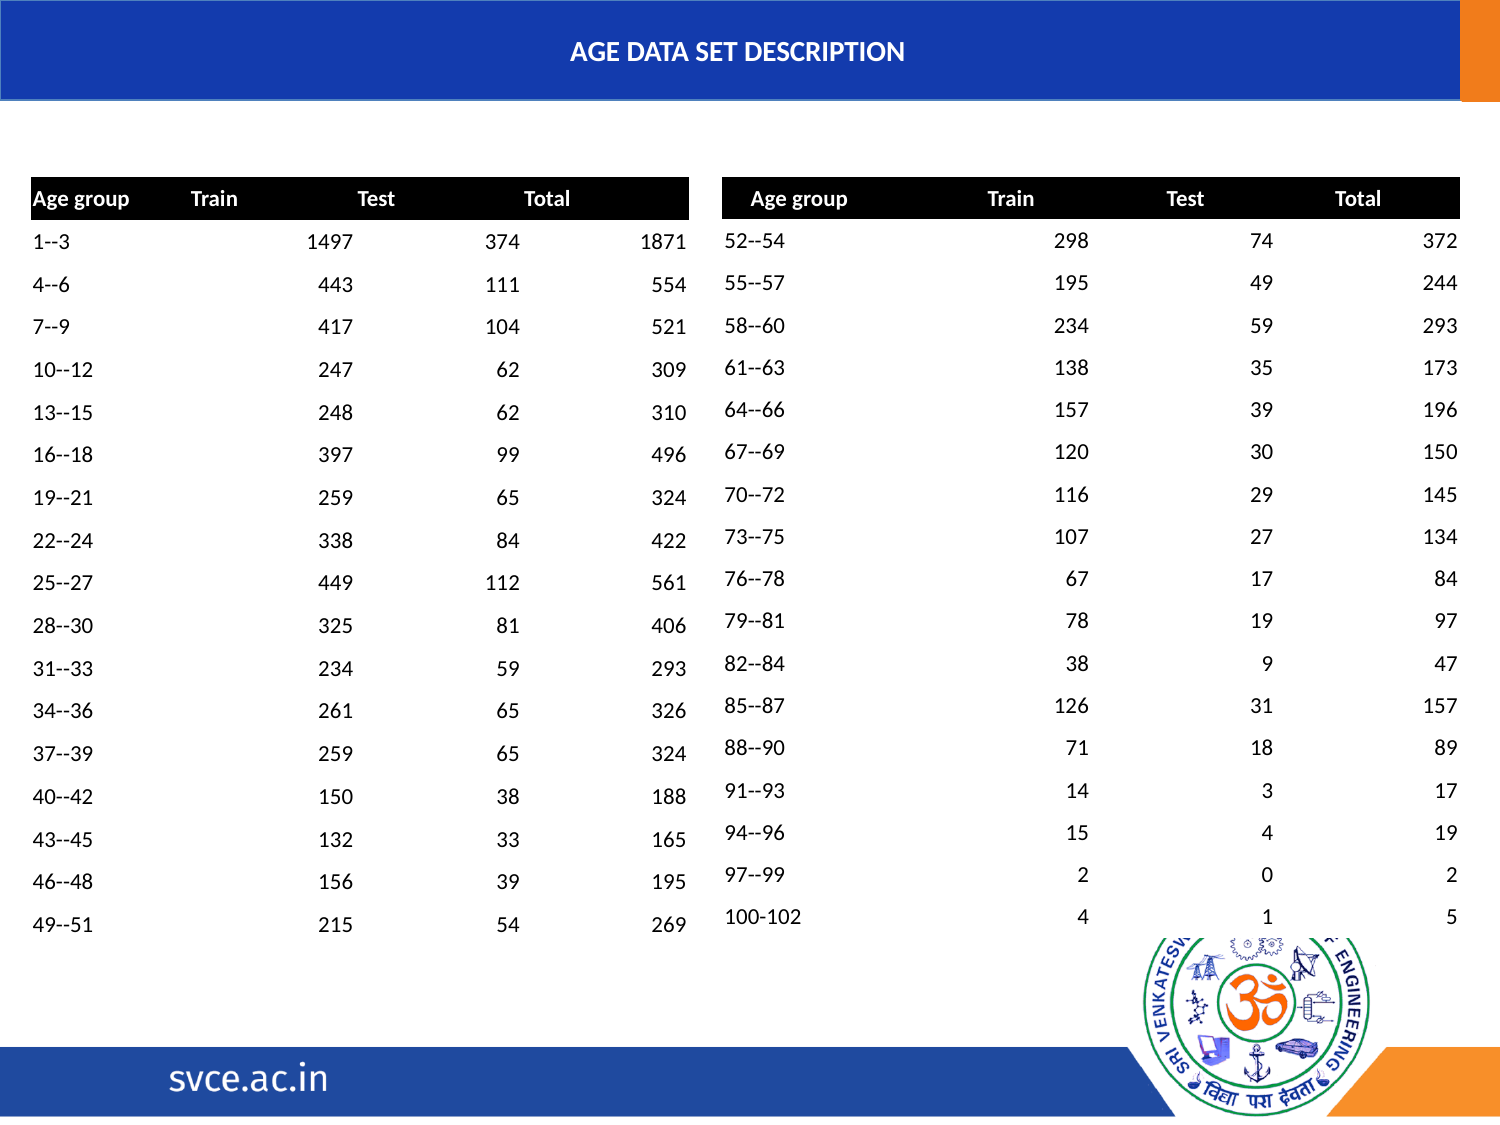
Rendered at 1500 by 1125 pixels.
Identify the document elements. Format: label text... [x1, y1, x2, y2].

table_cell 97 [1275, 600, 1460, 642]
table_cell 25--27 [31, 561, 189, 604]
table_cell 74 [1091, 219, 1275, 262]
table_cell 71 [907, 727, 1091, 769]
table_cell 372 [1275, 219, 1460, 262]
table_cell 309 [522, 348, 689, 391]
table_cell 13--15 [31, 391, 189, 433]
table_cell 19 [1091, 600, 1275, 642]
table_header Total [1275, 177, 1460, 219]
table_cell 31 [1091, 685, 1275, 727]
table_cell 91--93 [722, 769, 907, 811]
table_cell 1--3 [31, 220, 189, 263]
table_cell 65 [355, 732, 522, 775]
table_cell 82--84 [722, 642, 907, 685]
table_cell 259 [189, 732, 355, 775]
table_cell 244 [1275, 262, 1460, 304]
table_cell 31--33 [31, 647, 189, 690]
table_cell 39 [1091, 389, 1275, 431]
table_cell 325 [189, 604, 355, 647]
table_cell 14 [907, 769, 1091, 811]
table_cell 496 [522, 433, 689, 476]
table_cell 521 [522, 305, 689, 348]
table_cell 234 [189, 647, 355, 690]
table_cell 49 [1091, 262, 1275, 304]
table_cell 120 [907, 431, 1091, 473]
table_cell 374 [355, 220, 522, 263]
table_cell 59 [355, 647, 522, 690]
table_cell 85--87 [722, 685, 907, 727]
table_cell 81 [355, 604, 522, 647]
table_cell 29 [1091, 473, 1275, 515]
table_cell 18 [1091, 727, 1275, 769]
table_cell 47 [1275, 642, 1460, 685]
table_cell 27 [1091, 515, 1275, 558]
table_cell 338 [189, 519, 355, 561]
table_header Age group [31, 177, 189, 220]
table_cell 324 [522, 732, 689, 775]
table_cell 52--54 [722, 219, 907, 262]
table_cell 157 [907, 389, 1091, 431]
table_cell 88--90 [722, 727, 907, 769]
table_cell 554 [522, 263, 689, 305]
table_cell 55--57 [722, 262, 907, 304]
picture [0, 814, 1500, 1125]
table_cell 30 [1091, 431, 1275, 473]
table_header Total [522, 177, 689, 220]
table_cell 248 [189, 391, 355, 433]
table_cell 104 [355, 305, 522, 348]
table_cell 65 [355, 690, 522, 732]
table_cell 62 [355, 348, 522, 391]
table_cell 107 [907, 515, 1091, 558]
table_header Test [1091, 177, 1275, 219]
title AGE DATA SET DESCRIPTION [62, 24, 1413, 76]
table_cell 298 [907, 219, 1091, 262]
table_cell 4--6 [31, 263, 189, 305]
table_cell 7--9 [31, 305, 189, 348]
table_cell 261 [189, 690, 355, 732]
table_cell 3 [1091, 769, 1275, 811]
table_cell 116 [907, 473, 1091, 515]
table_cell 58--60 [722, 304, 907, 346]
table_cell 38 [907, 642, 1091, 685]
table_cell 324 [522, 476, 689, 519]
table_cell 310 [522, 391, 689, 433]
table_cell 67--69 [722, 431, 907, 473]
table_cell 22--24 [31, 519, 189, 561]
table_cell 561 [522, 561, 689, 604]
table_cell 1871 [522, 220, 689, 263]
table_cell 10--12 [31, 348, 189, 391]
table_cell 150 [1275, 431, 1460, 473]
table_cell 443 [189, 263, 355, 305]
table_cell 84 [1275, 558, 1460, 600]
table_cell 79--81 [722, 600, 907, 642]
table_cell 65 [355, 476, 522, 519]
table_cell 64--66 [722, 389, 907, 431]
table_cell 17 [1275, 769, 1460, 811]
table_cell 19--21 [31, 476, 189, 519]
table_cell 17 [1091, 558, 1275, 600]
table_cell 195 [907, 262, 1091, 304]
table_cell 173 [1275, 346, 1460, 389]
table_cell 126 [907, 685, 1091, 727]
table_cell 34--36 [31, 690, 189, 732]
table_cell 145 [1275, 473, 1460, 515]
table_cell 28--30 [31, 604, 189, 647]
table_cell 78 [907, 600, 1091, 642]
table_cell 406 [522, 604, 689, 647]
table_cell 59 [1091, 304, 1275, 346]
table_cell 111 [355, 263, 522, 305]
table_cell 76--78 [722, 558, 907, 600]
text_box [1462, 0, 1500, 100]
table_cell 326 [522, 690, 689, 732]
table_cell 16--18 [31, 433, 189, 476]
table_cell 293 [1275, 304, 1460, 346]
table_cell 70--72 [722, 473, 907, 515]
table_cell 188 [522, 775, 689, 814]
table_cell 293 [522, 647, 689, 690]
table_cell 234 [907, 304, 1091, 346]
table_cell 247 [189, 348, 355, 391]
table_cell 157 [1275, 685, 1460, 727]
table_cell 61--63 [722, 346, 907, 389]
table_cell 73--75 [722, 515, 907, 558]
table_header Train [189, 177, 355, 220]
table_cell 138 [907, 346, 1091, 389]
table_cell 37--39 [31, 732, 189, 775]
table_cell 9 [1091, 642, 1275, 685]
table_cell 150 [189, 775, 355, 814]
table_cell 422 [522, 519, 689, 561]
table_cell 196 [1275, 389, 1460, 431]
table_cell 397 [189, 433, 355, 476]
table_cell 89 [1275, 727, 1460, 769]
table_cell 112 [355, 561, 522, 604]
text_box [0, 0, 1462, 100]
table_cell 134 [1275, 515, 1460, 558]
table_cell 40--42 [31, 775, 189, 814]
table_cell 417 [189, 305, 355, 348]
table_cell 99 [355, 433, 522, 476]
table_cell 449 [189, 561, 355, 604]
table_cell 259 [189, 476, 355, 519]
table_header Test [355, 177, 522, 220]
table_cell 1497 [189, 220, 355, 263]
table_header Age group [722, 177, 907, 219]
table_cell 38 [355, 775, 522, 814]
table_header Train [907, 177, 1091, 219]
table_cell 62 [355, 391, 522, 433]
table_cell 35 [1091, 346, 1275, 389]
table_cell 67 [907, 558, 1091, 600]
table_cell 84 [355, 519, 522, 561]
